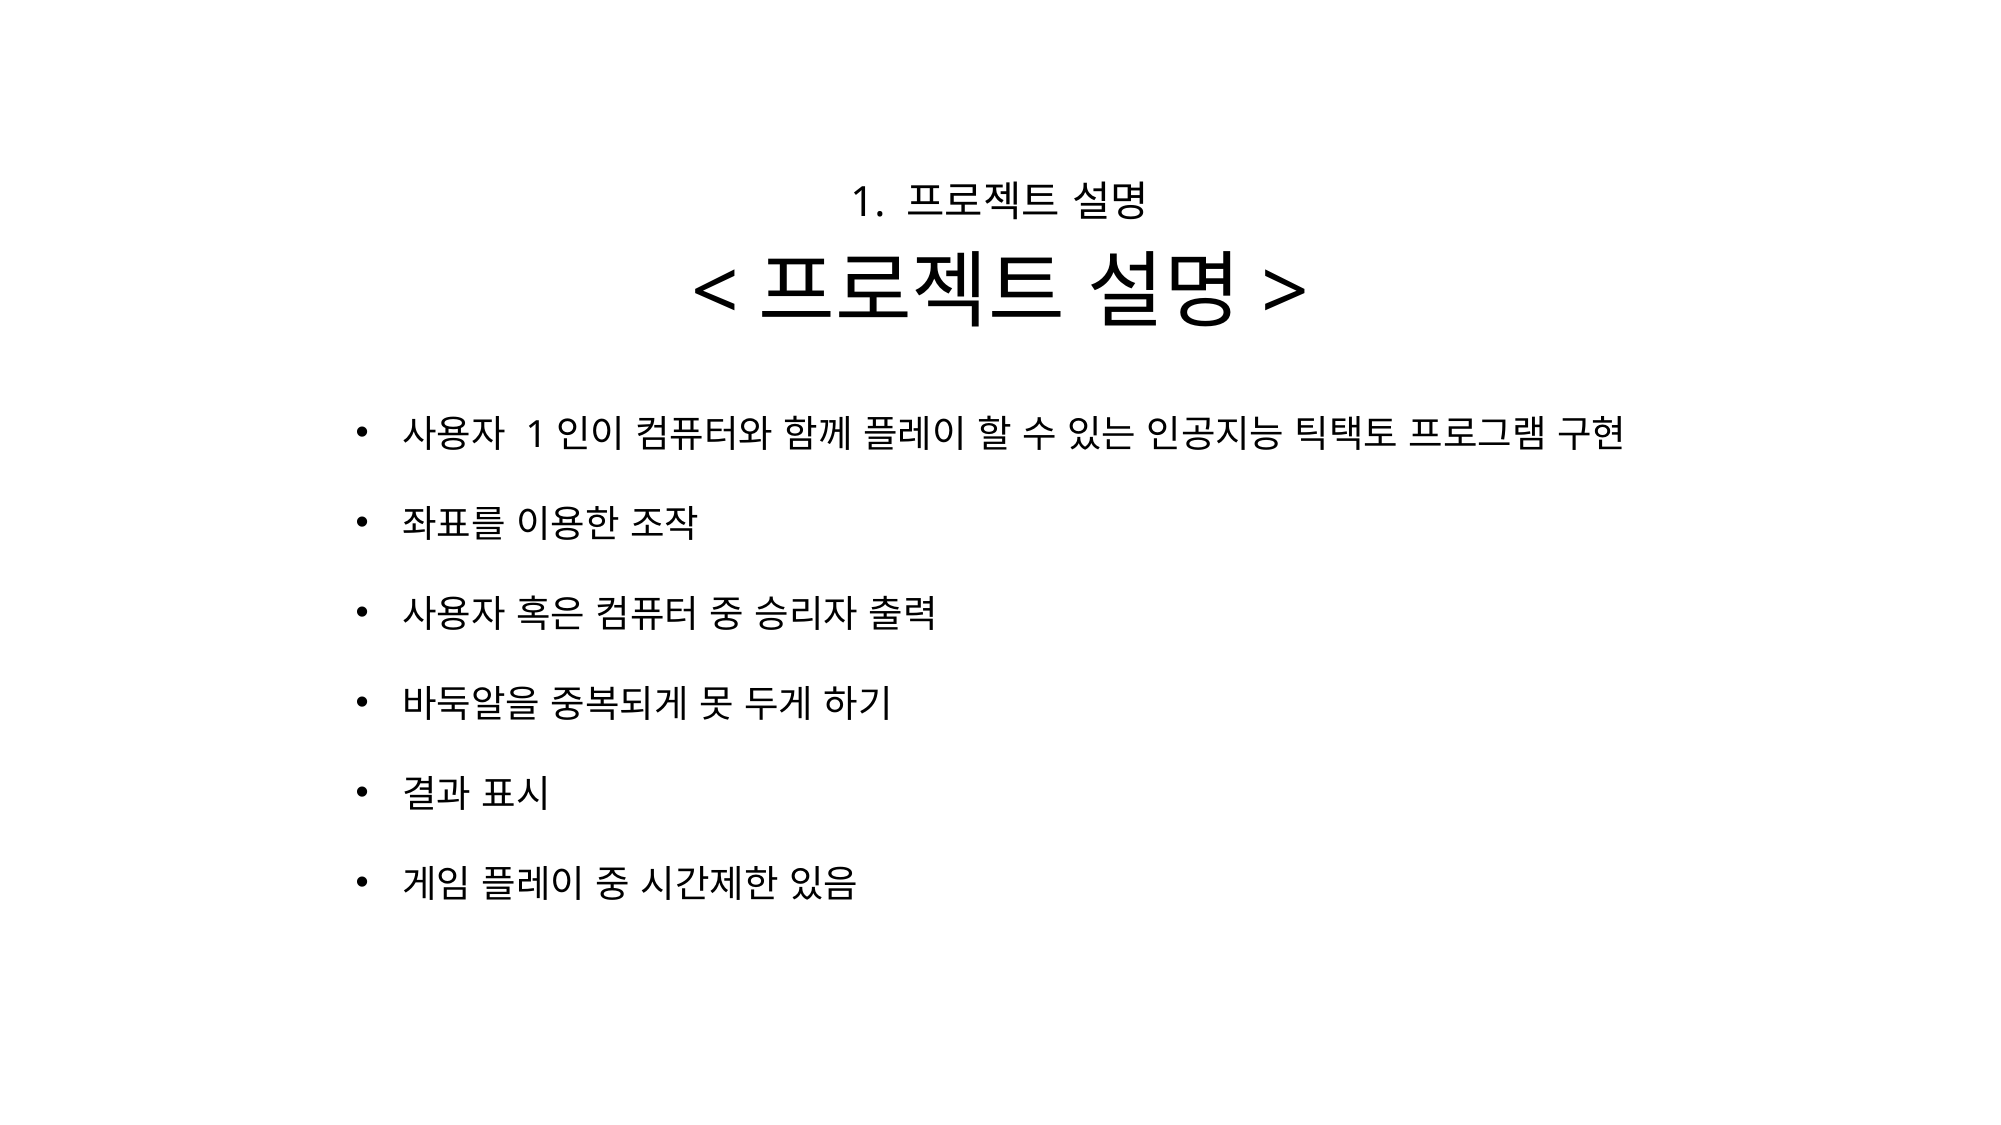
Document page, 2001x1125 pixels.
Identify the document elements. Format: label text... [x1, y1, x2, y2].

text_box 사용자 1인이 컴퓨터와 함께 플레이 할 수 있는 인공지능 틱택토 프로그램 구현 좌표를 이용한 조작 사용자 혹은 컴퓨터 중 승리자 출력 바둑알을 중복되게 못 두게 하기 결과 표시 게임 플레이 중 시간제한 있음 [340, 402, 1660, 1002]
text_box 1. 프로젝트 설명 [835, 167, 1165, 233]
title <프로젝트 설명> [424, 184, 1576, 402]
